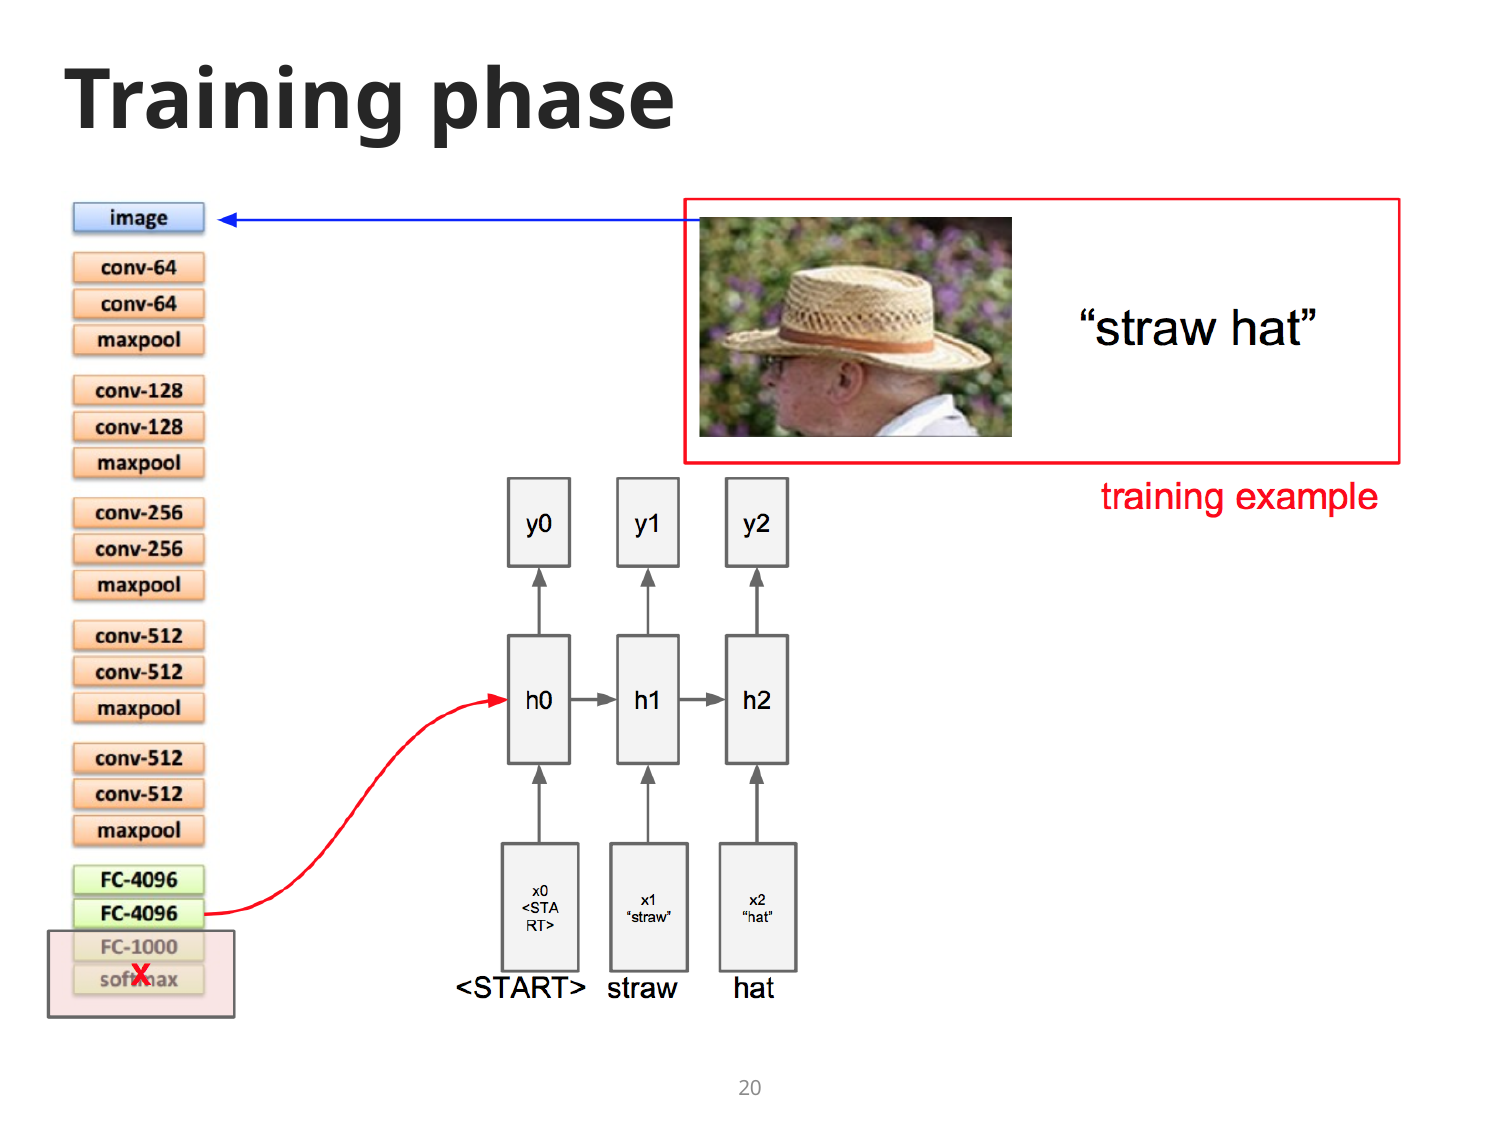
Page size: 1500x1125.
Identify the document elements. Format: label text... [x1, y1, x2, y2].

slide_number 20 [575, 1058, 925, 1119]
title Training phase [48, 41, 1456, 149]
picture [0, 178, 1500, 1024]
